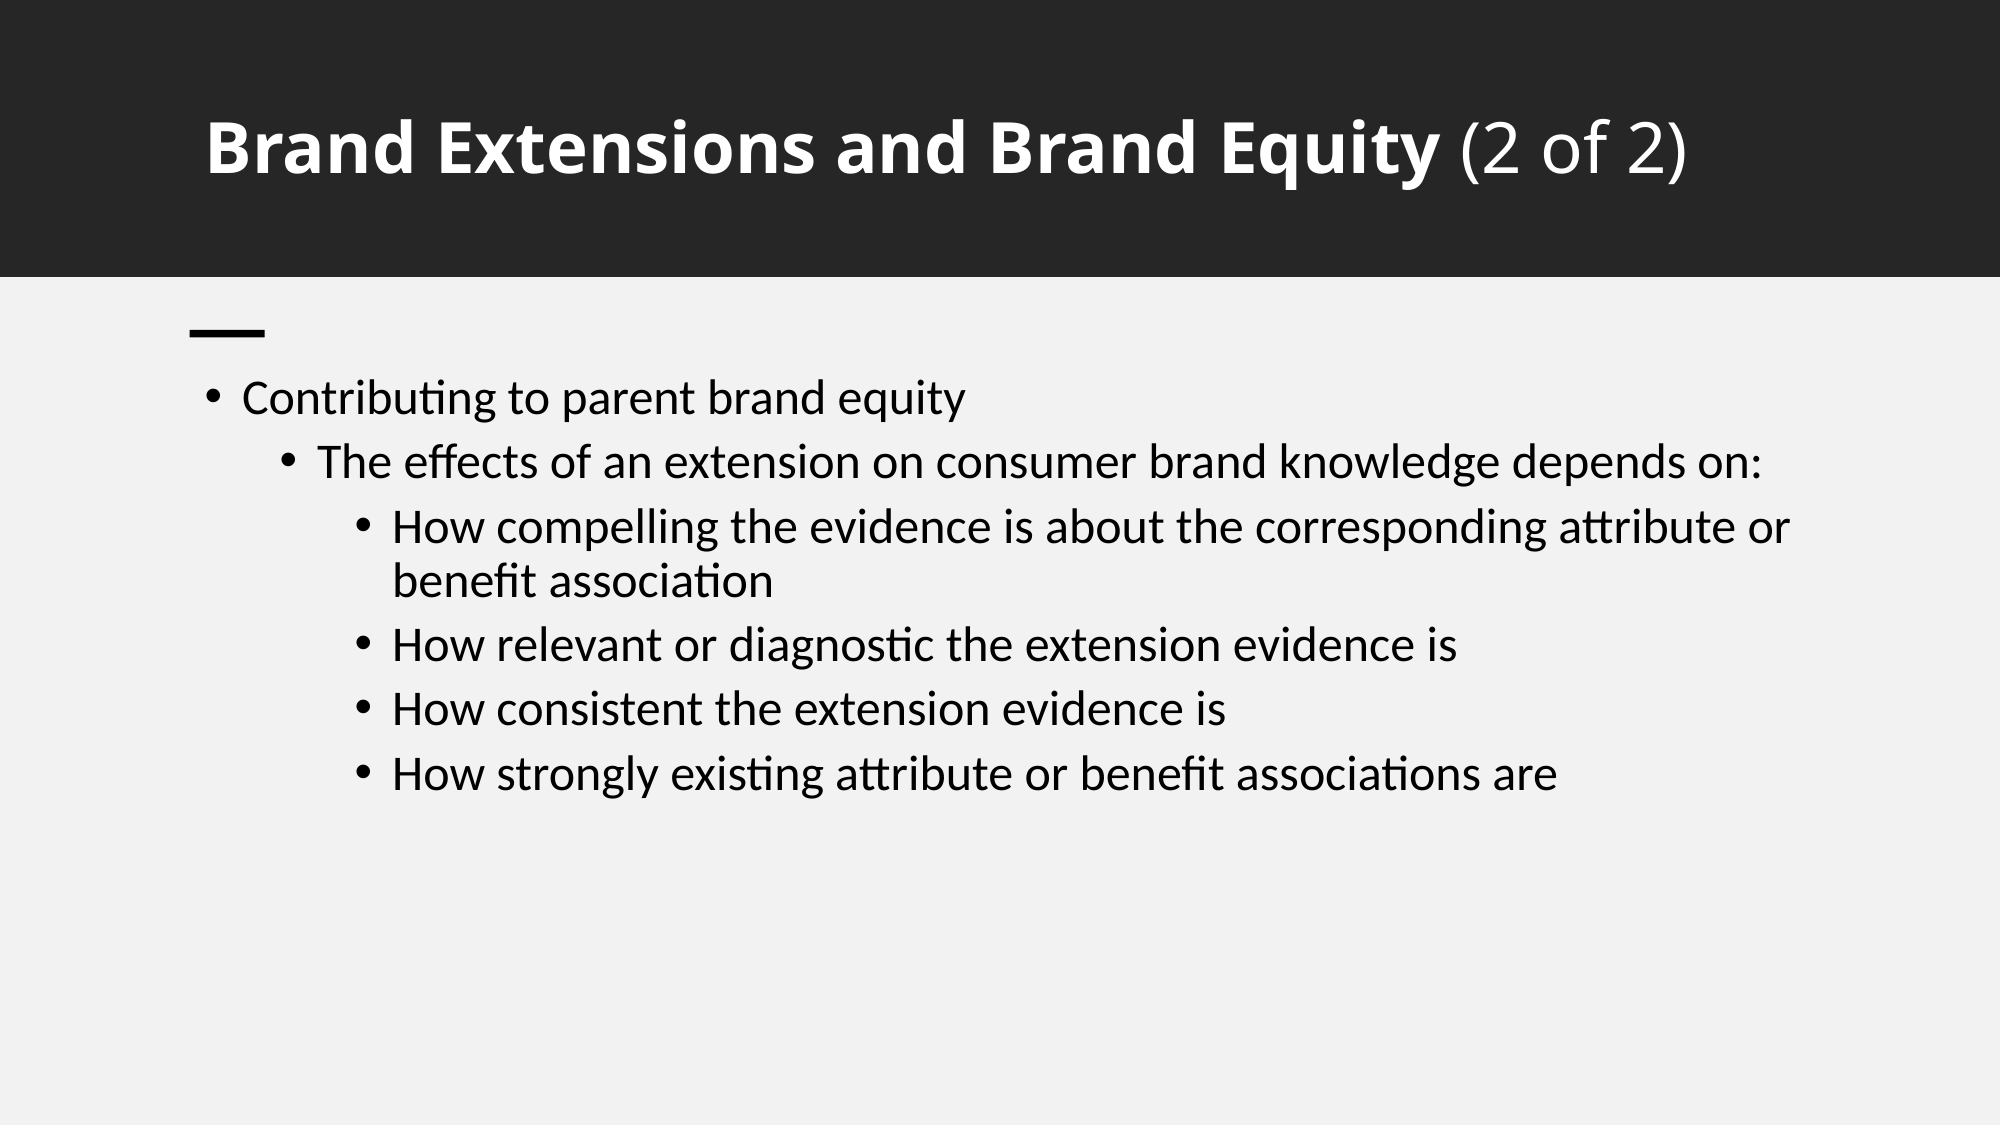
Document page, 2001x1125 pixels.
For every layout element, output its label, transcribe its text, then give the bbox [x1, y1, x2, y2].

text_box [0, 276, 2000, 1125]
list Contributing to parent brand equity The effects of an extension on consumer brand knowledge depends on: How compelling the evidence is about the corresponding attribute or benefit association How relevant or diagnostic the extension evidence is How consistent the extension evidence is How strongly existing attribute or benefit associations are [189, 363, 1811, 1014]
text_box [189, 329, 266, 338]
title Brand Extensions and Brand Equity (2 of 2) [189, 104, 1812, 253]
text_box [0, 0, 2000, 276]
